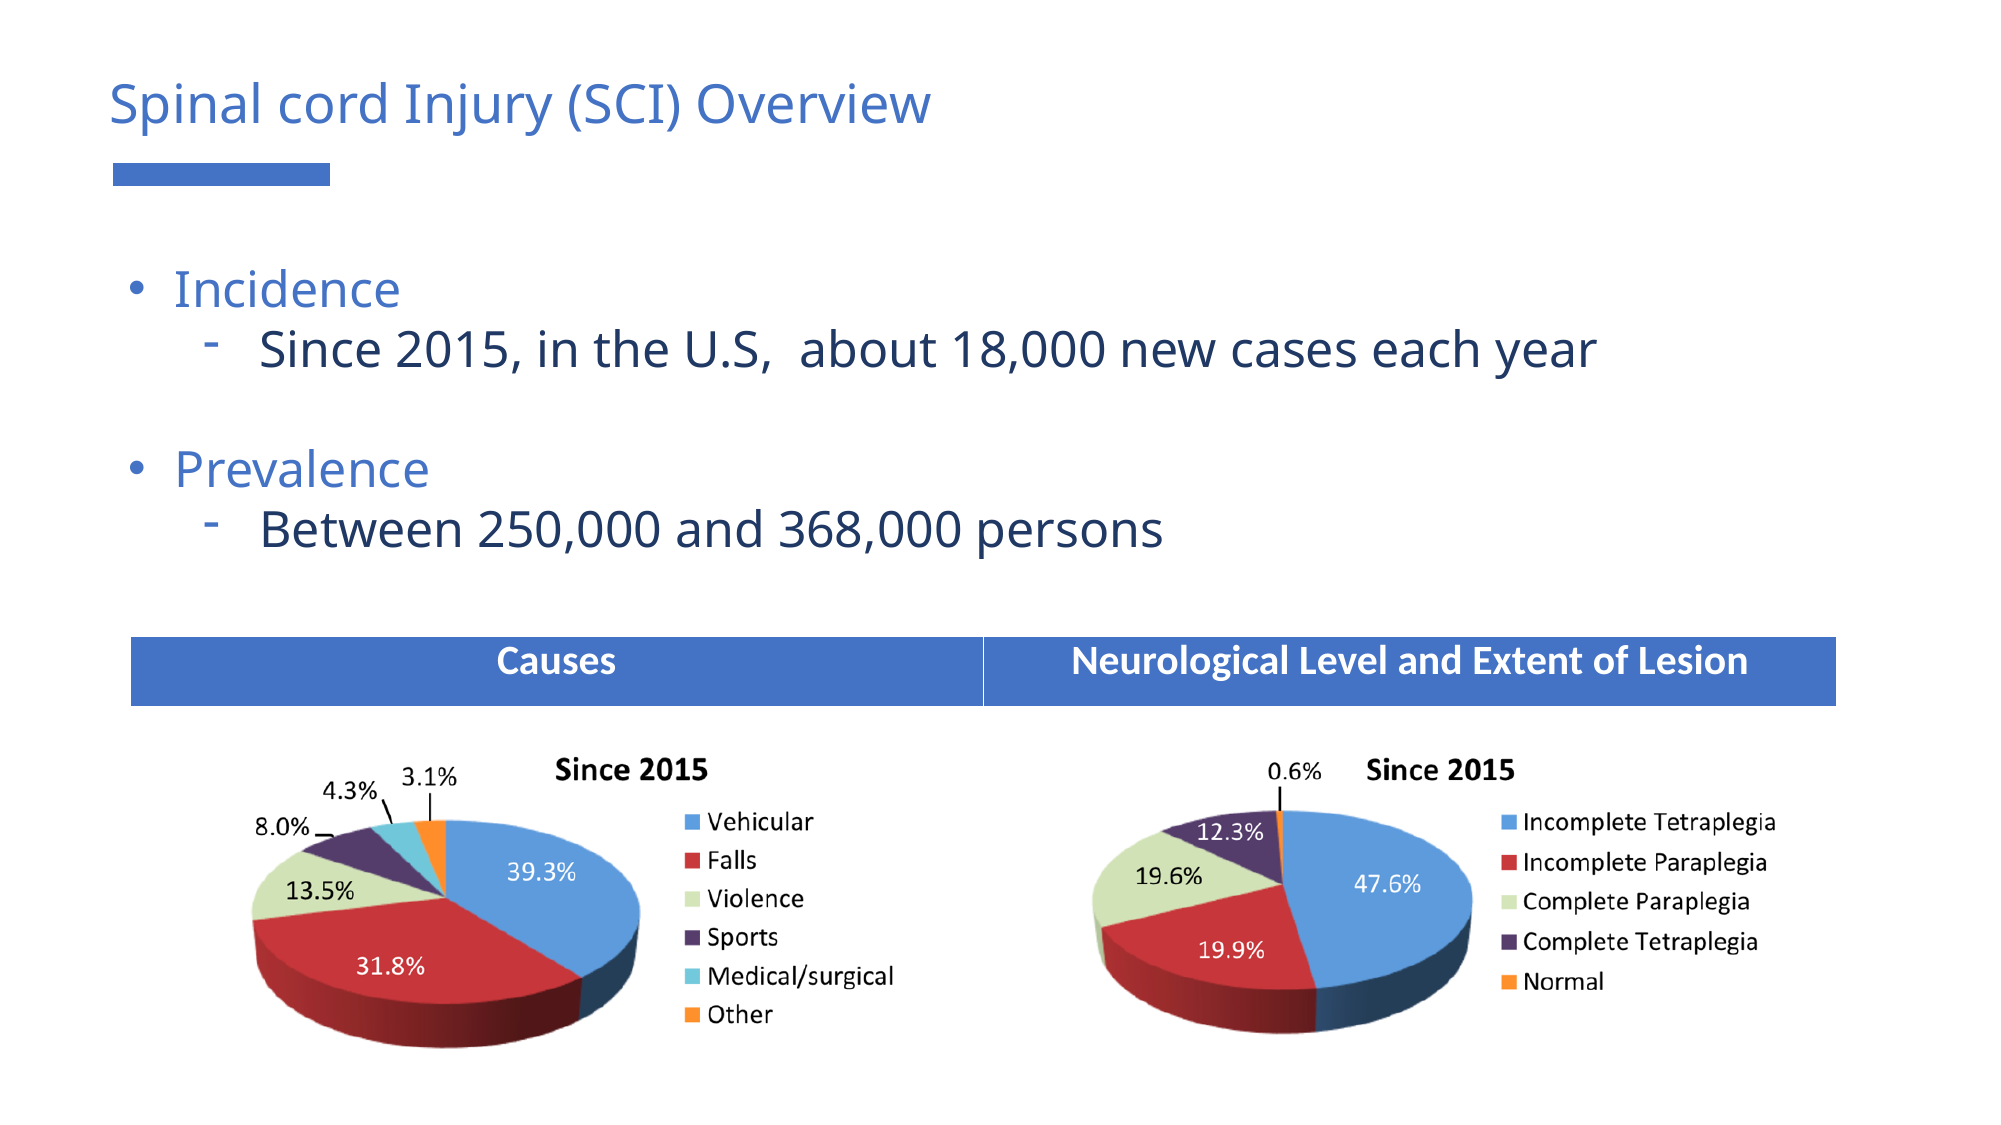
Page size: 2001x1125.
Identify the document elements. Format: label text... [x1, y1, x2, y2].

table_cell [131, 712, 983, 1055]
table_cell [984, 712, 1836, 1055]
table_header Neurological Level and Extent of Lesion [984, 637, 1836, 706]
text_box Incidence Since 2015, in the U.S, about 18,000 new cases each year Prevalence Between 250,000 and 368,000 persons [113, 249, 1696, 625]
table_header Causes [131, 637, 983, 706]
picture [237, 737, 931, 1056]
picture [1078, 732, 1784, 1037]
title Spinal cord Injury (SCI) Overview [94, 69, 1820, 144]
